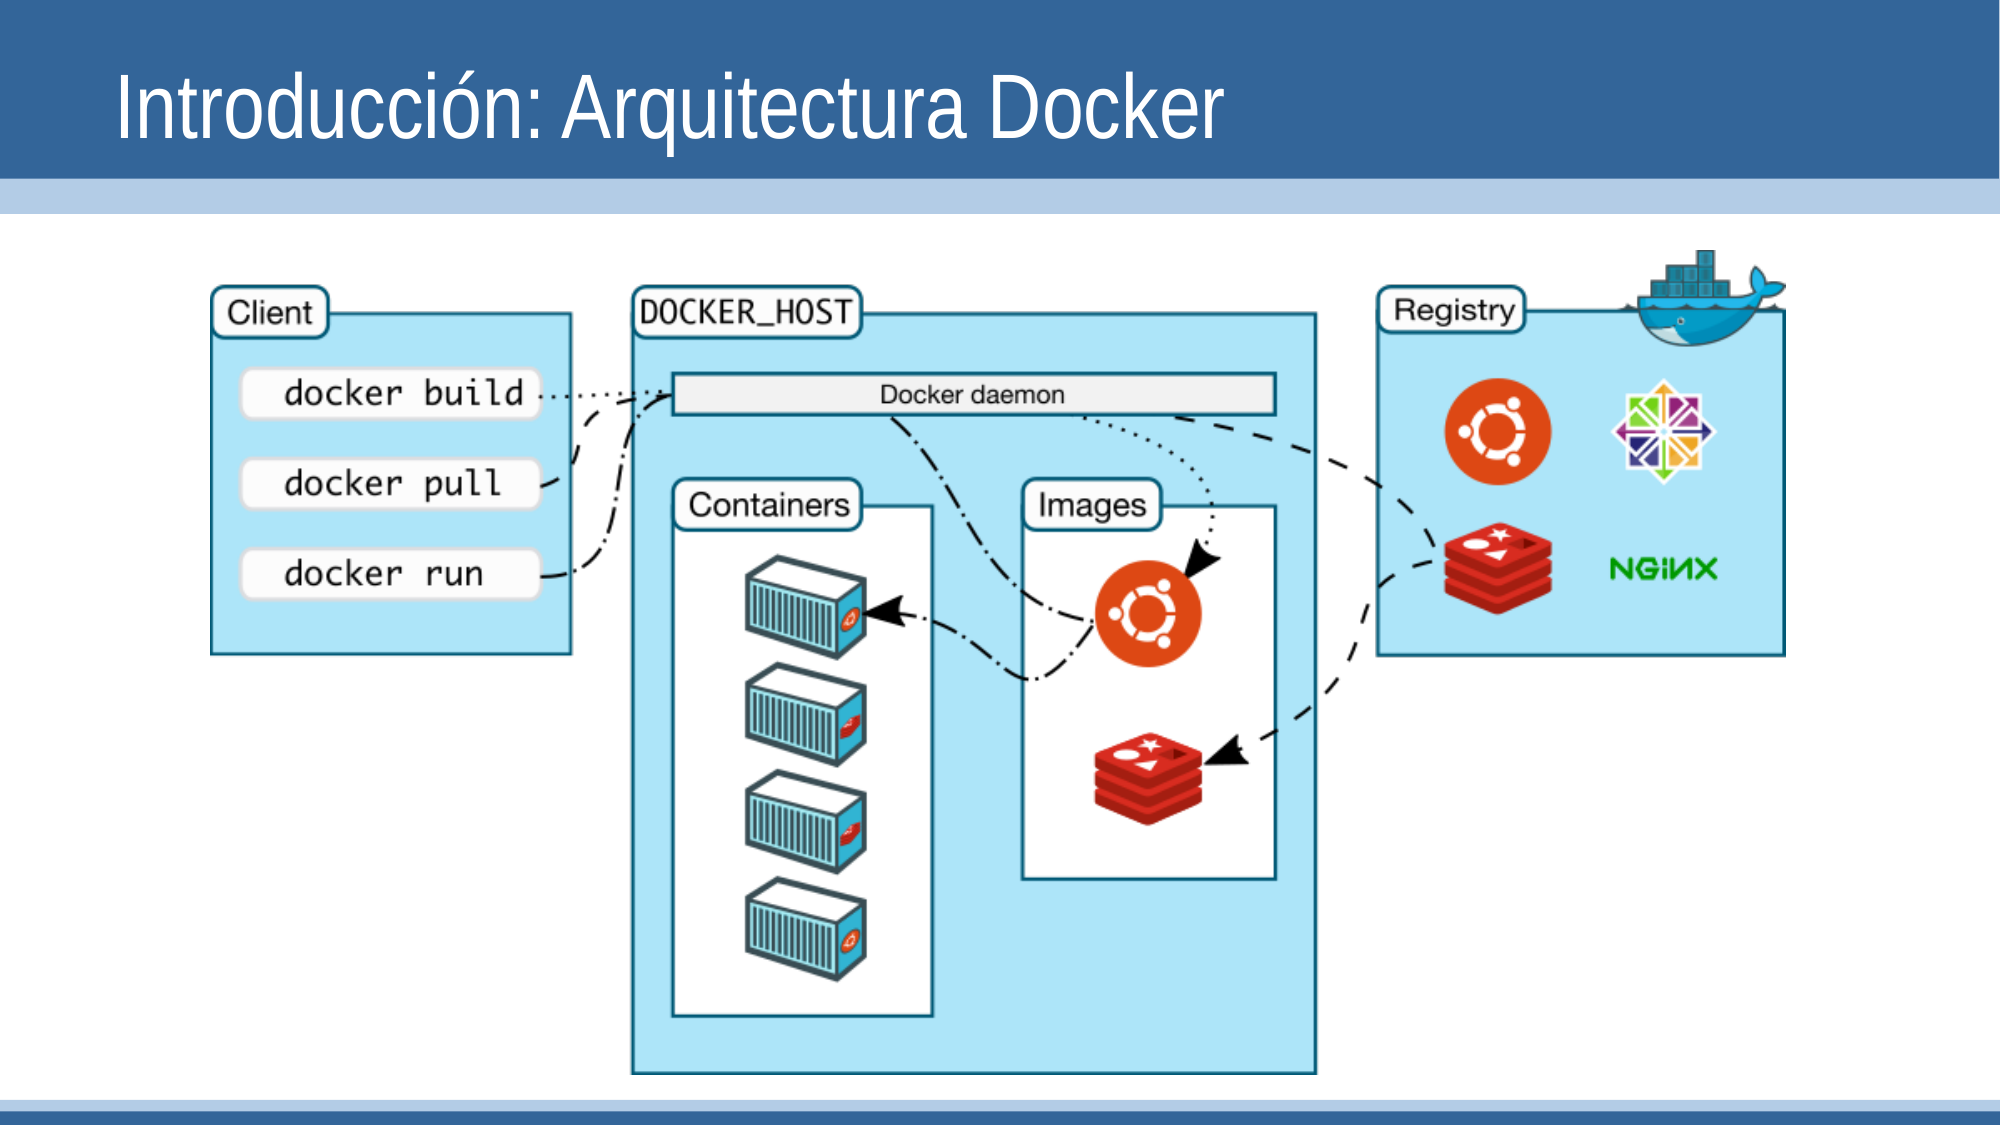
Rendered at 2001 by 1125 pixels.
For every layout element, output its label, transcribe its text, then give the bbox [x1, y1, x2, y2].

picture [210, 250, 1786, 1075]
title Introducción: Arquitectura Docker [99, 42, 1914, 161]
